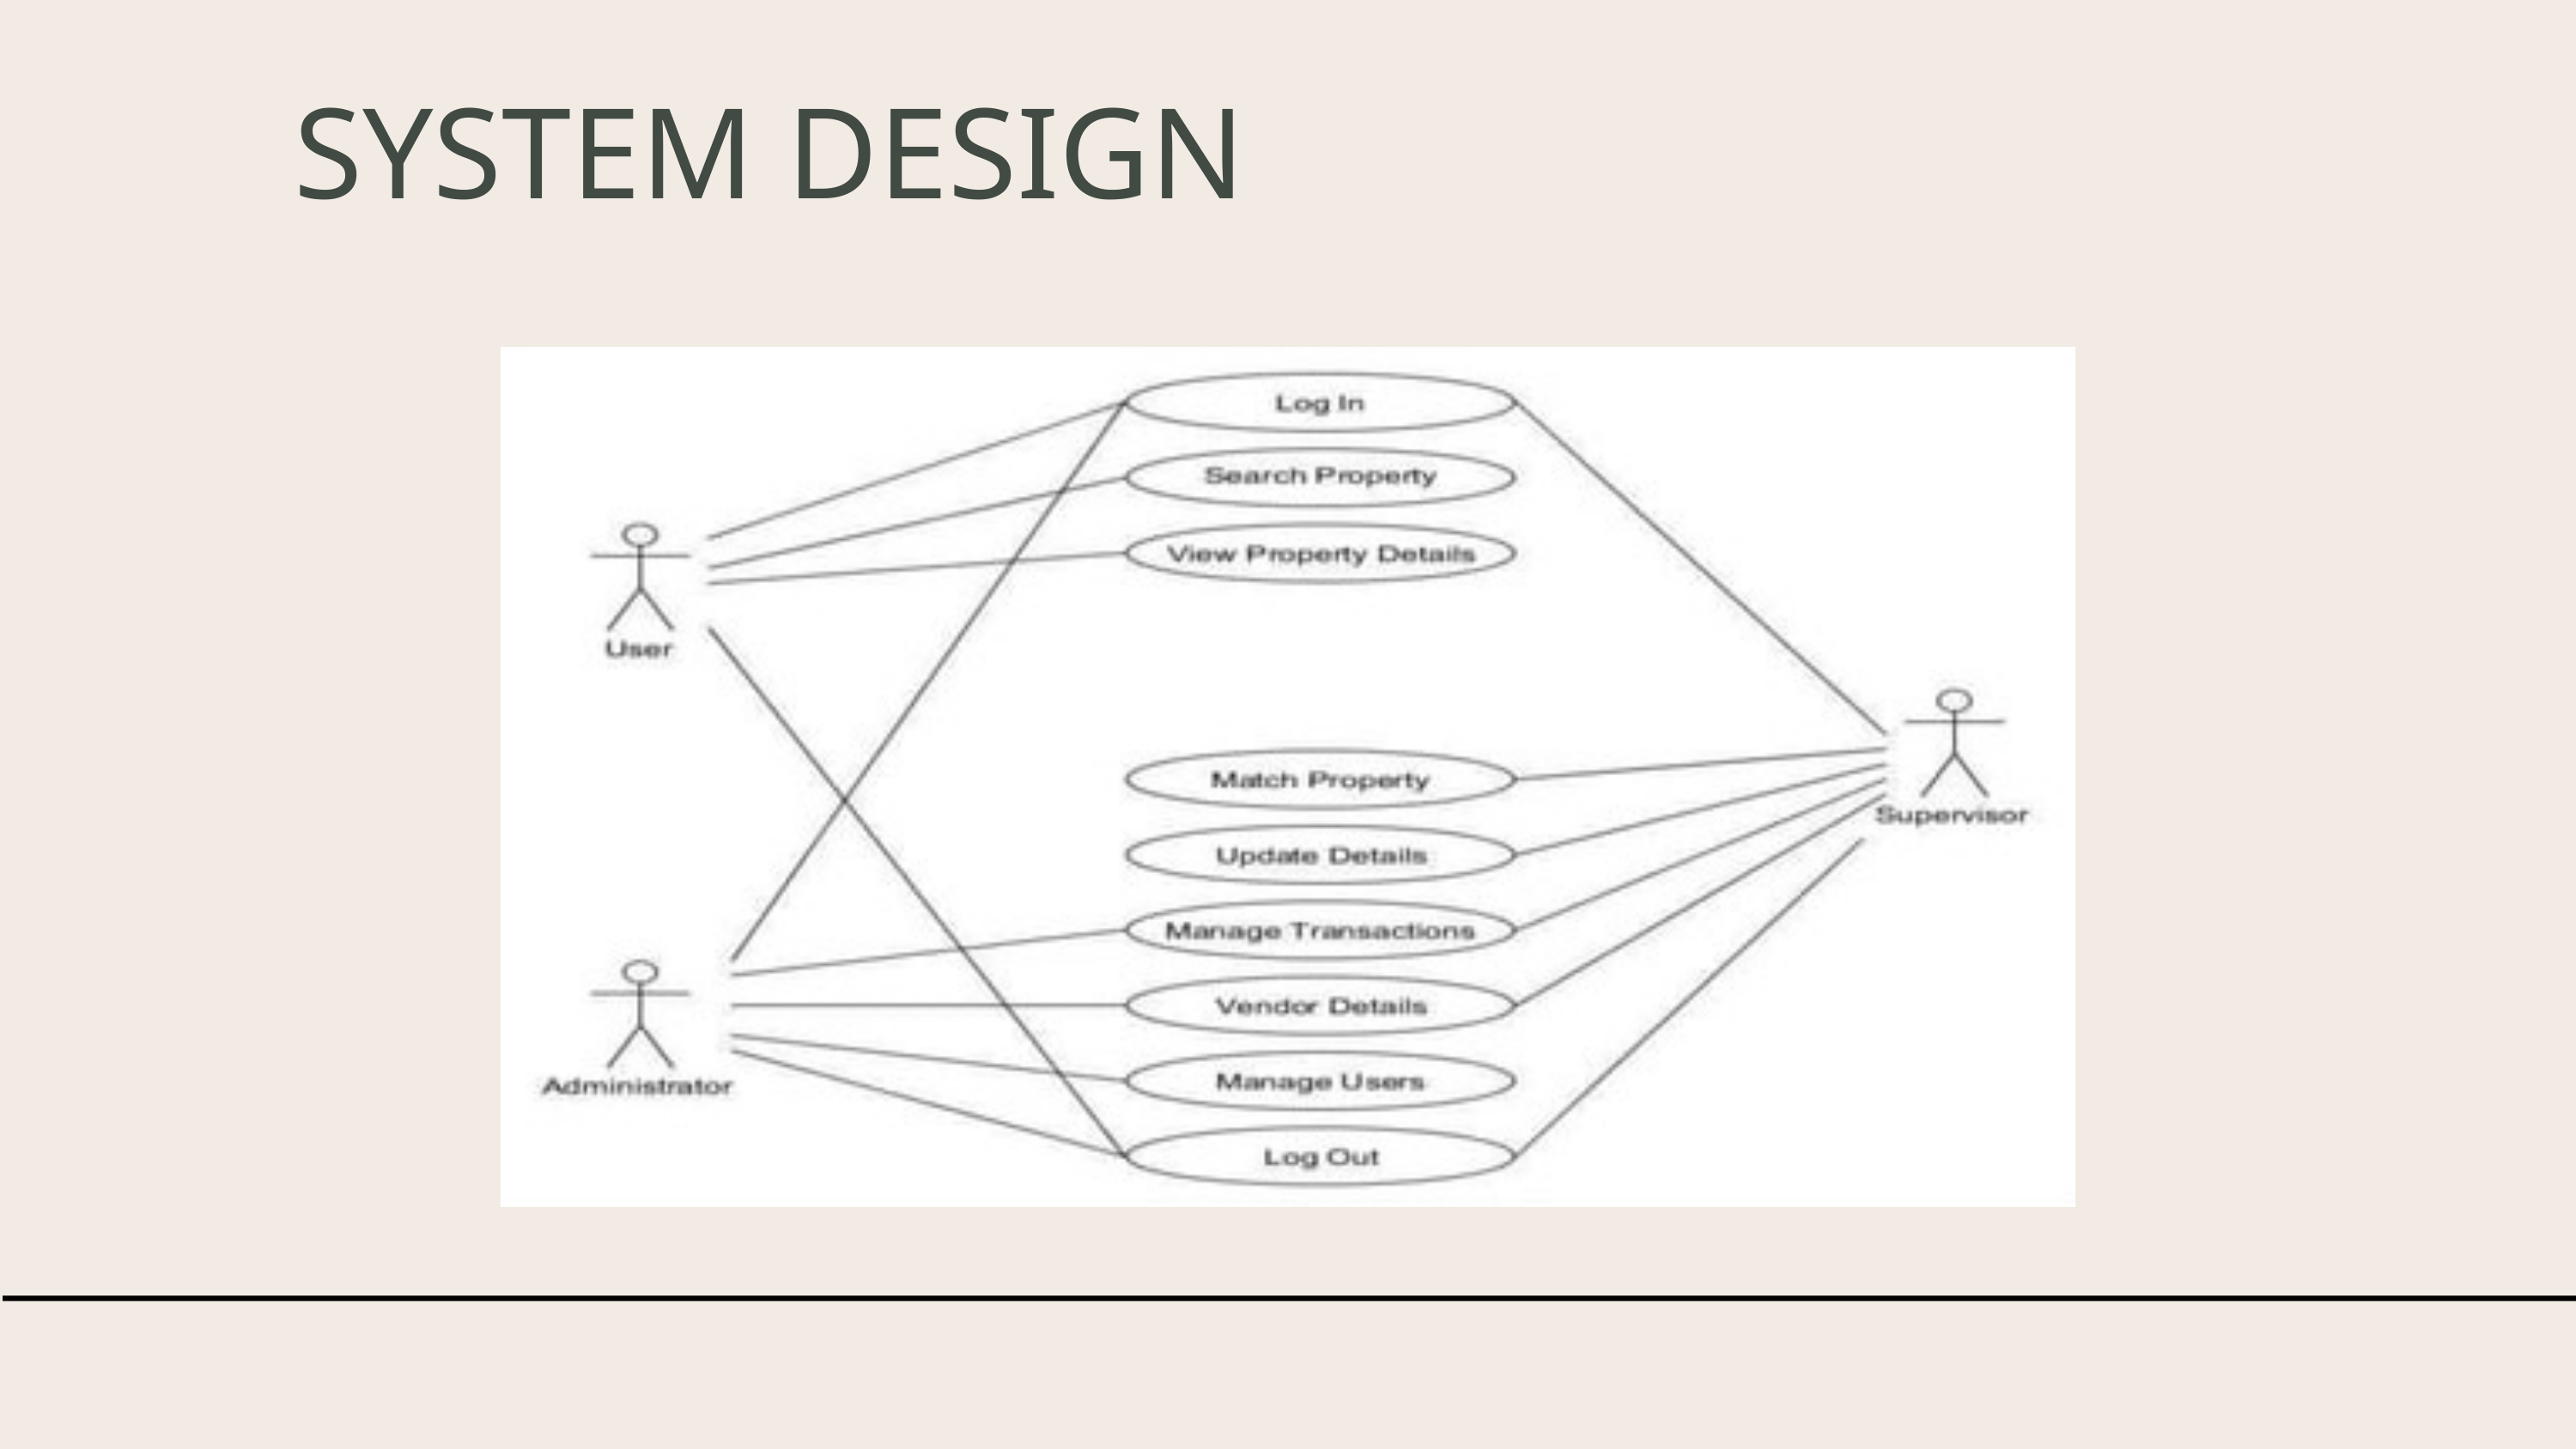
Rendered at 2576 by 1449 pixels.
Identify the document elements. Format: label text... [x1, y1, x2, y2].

text_box SYSTEM DESIGN [3, 73, 1537, 224]
picture [500, 347, 2076, 1208]
